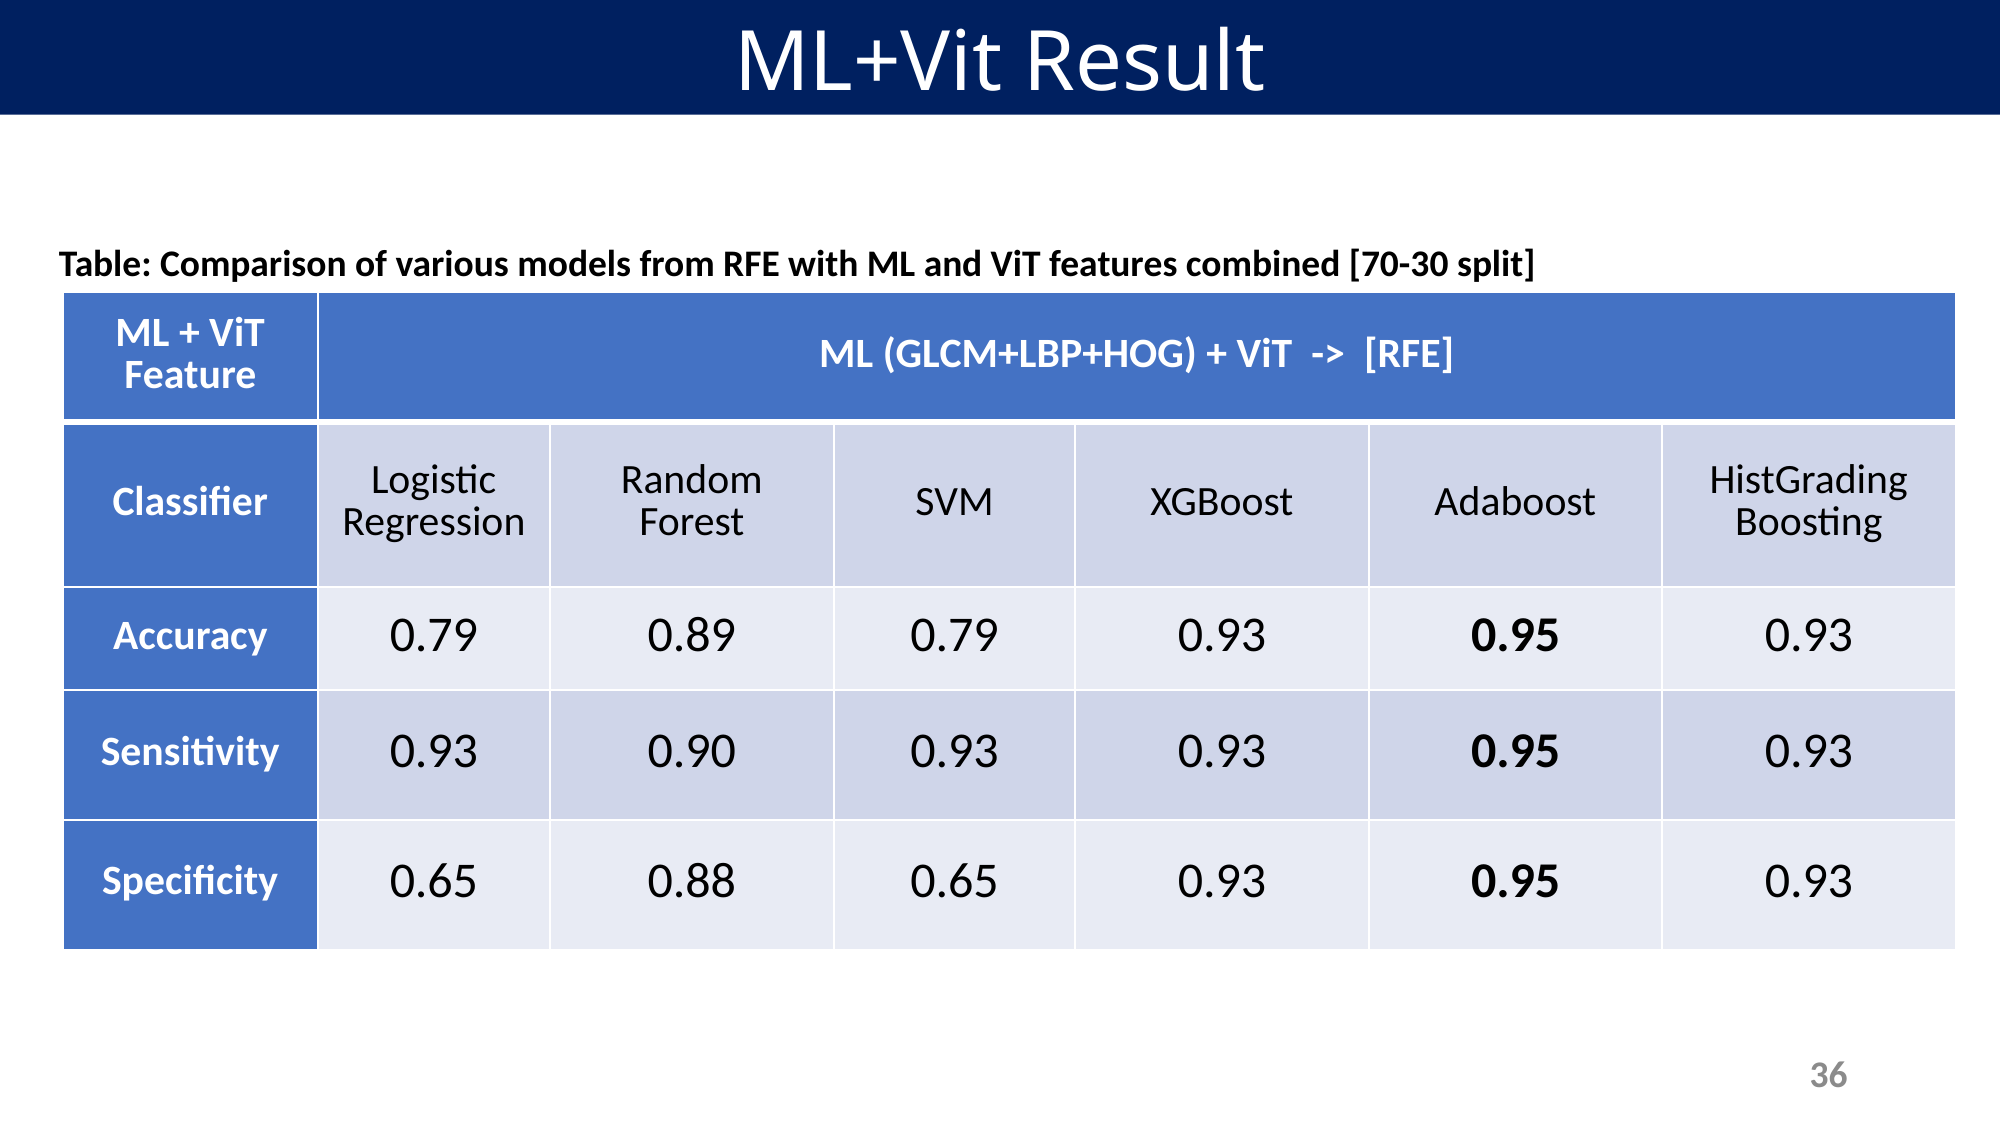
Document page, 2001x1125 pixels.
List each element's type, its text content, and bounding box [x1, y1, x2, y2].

table_cell 0.93 [1076, 588, 1368, 689]
table_cell Classifier [64, 425, 317, 586]
slide_number 36 [1412, 1042, 1863, 1103]
table_cell 0.79 [835, 588, 1074, 689]
table_cell 0.93 [1663, 588, 1955, 689]
table_cell 0.65 [835, 821, 1074, 949]
table_cell 0.95 [1370, 691, 1661, 819]
table_cell Adaboost [1370, 425, 1661, 586]
table_cell SVM [835, 425, 1074, 586]
table_cell 0.93 [1663, 821, 1955, 949]
table_cell 0.88 [551, 821, 833, 949]
table_cell 0.93 [1076, 691, 1368, 819]
table_header ML (GLCM+LBP+HOG) + ViT -> [RFE] [319, 293, 1955, 419]
table_cell 0.93 [1076, 821, 1368, 949]
table_cell Specificity [64, 821, 317, 949]
table_cell 0.93 [1663, 691, 1955, 819]
table_cell HistGrading Boosting [1663, 425, 1955, 586]
table_cell Logistic Regression [319, 425, 549, 586]
table_cell Random Forest [551, 425, 833, 586]
table_cell 0.89 [551, 588, 833, 689]
table_cell Sensitivity [64, 691, 317, 819]
text_box Table: Comparison of various models from RFE with ML and ViT features combined [70-30 split] [44, 231, 1682, 292]
text_box ML+Vit Result [0, 0, 2000, 115]
table_cell XGBoost [1076, 425, 1368, 586]
table_cell 0.79 [319, 588, 549, 689]
table_cell 0.93 [835, 691, 1074, 819]
table_header ML + ViT Feature [64, 293, 317, 419]
table_cell 0.93 [319, 691, 549, 819]
table_cell Accuracy [64, 588, 317, 689]
table_cell 0.95 [1370, 821, 1661, 949]
table_cell 0.65 [319, 821, 549, 949]
table_cell 0.95 [1370, 588, 1661, 689]
table_cell 0.90 [551, 691, 833, 819]
